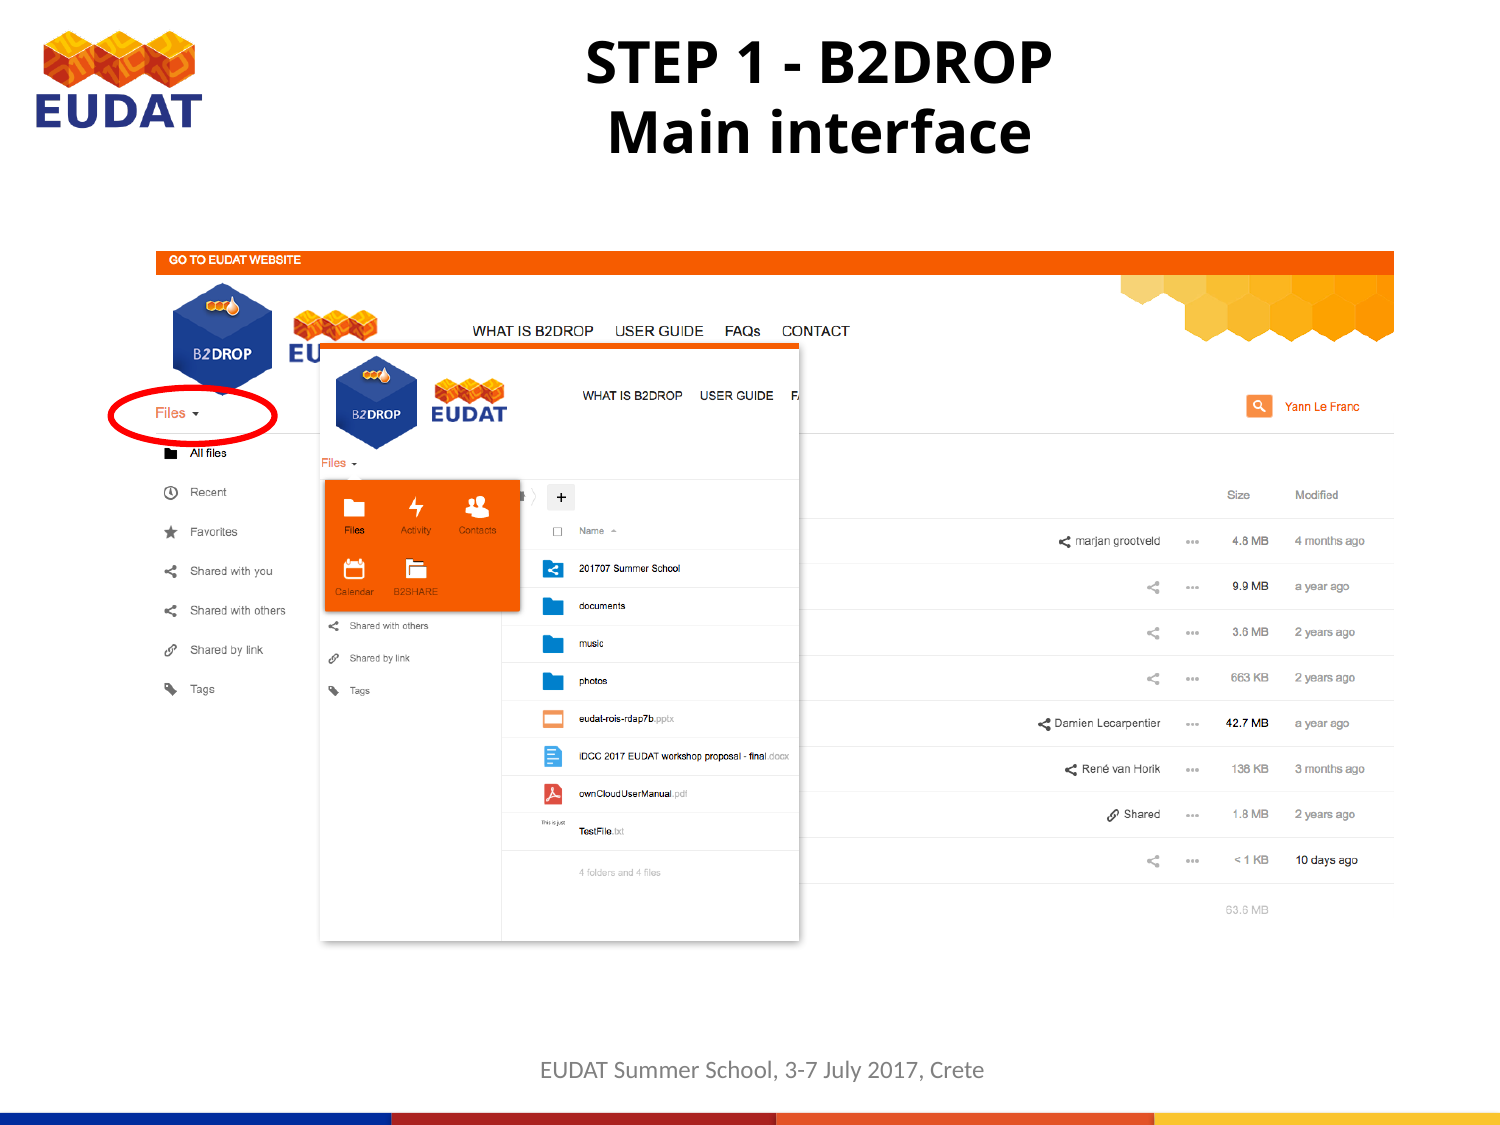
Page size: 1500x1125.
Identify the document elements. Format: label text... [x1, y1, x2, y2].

picture [155, 251, 1394, 941]
text_box STEP 1 - B2DROP Main interface [213, 18, 1427, 161]
picture [8, 0, 210, 161]
text_box [108, 389, 150, 442]
